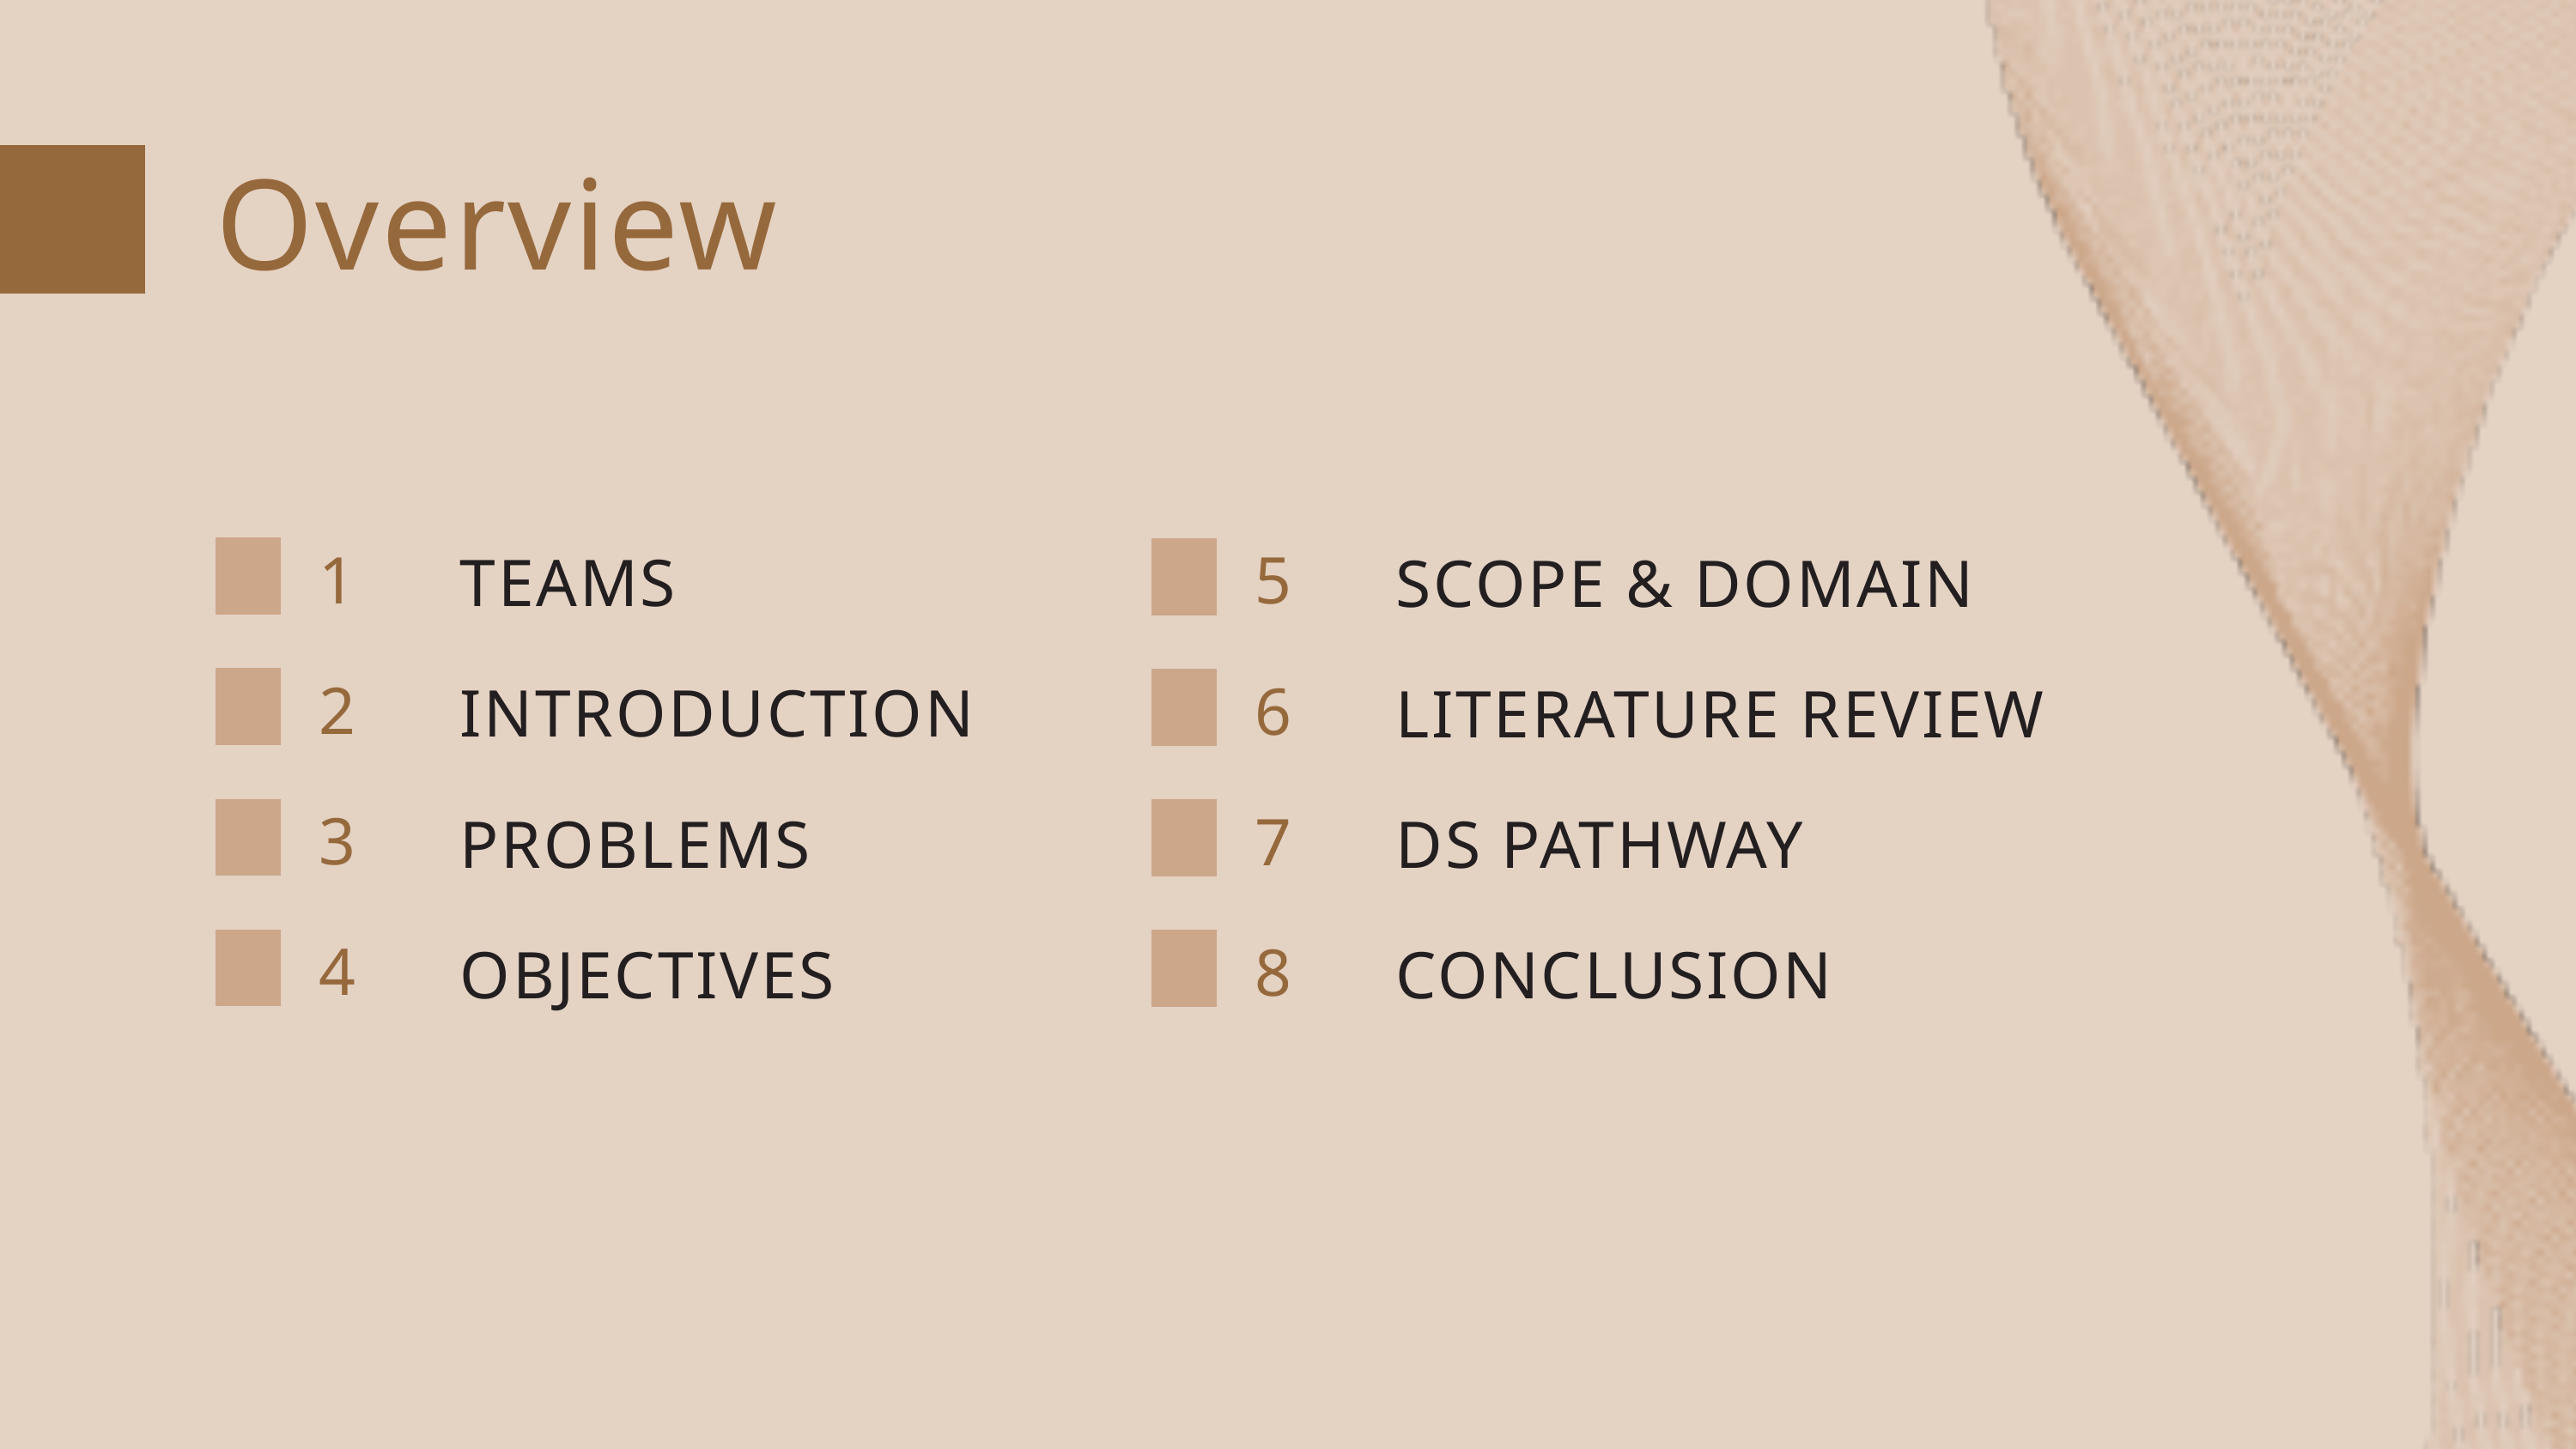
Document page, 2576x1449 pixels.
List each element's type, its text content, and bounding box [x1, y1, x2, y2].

text_box 1 [319, 537, 422, 617]
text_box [1151, 930, 1218, 1008]
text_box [215, 537, 282, 615]
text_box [215, 798, 282, 876]
text_box INTRODUCTION [459, 660, 1077, 750]
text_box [1151, 798, 1218, 877]
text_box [215, 929, 282, 1007]
text_box 5 [1255, 538, 1358, 617]
text_box Overview [216, 142, 1185, 295]
text_box 4 [319, 930, 422, 1009]
text_box OBJECTIVES [459, 921, 1037, 1012]
text_box PROBLEMS [459, 791, 1077, 882]
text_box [1151, 537, 1218, 615]
picture [1083, 0, 2576, 1449]
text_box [215, 668, 282, 746]
text_box 3 [319, 799, 422, 878]
text_box TEAMS [459, 529, 1037, 620]
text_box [0, 144, 145, 294]
text_box SCOPE & DOMAIN [1395, 530, 1973, 621]
text_box 2 [319, 668, 422, 748]
